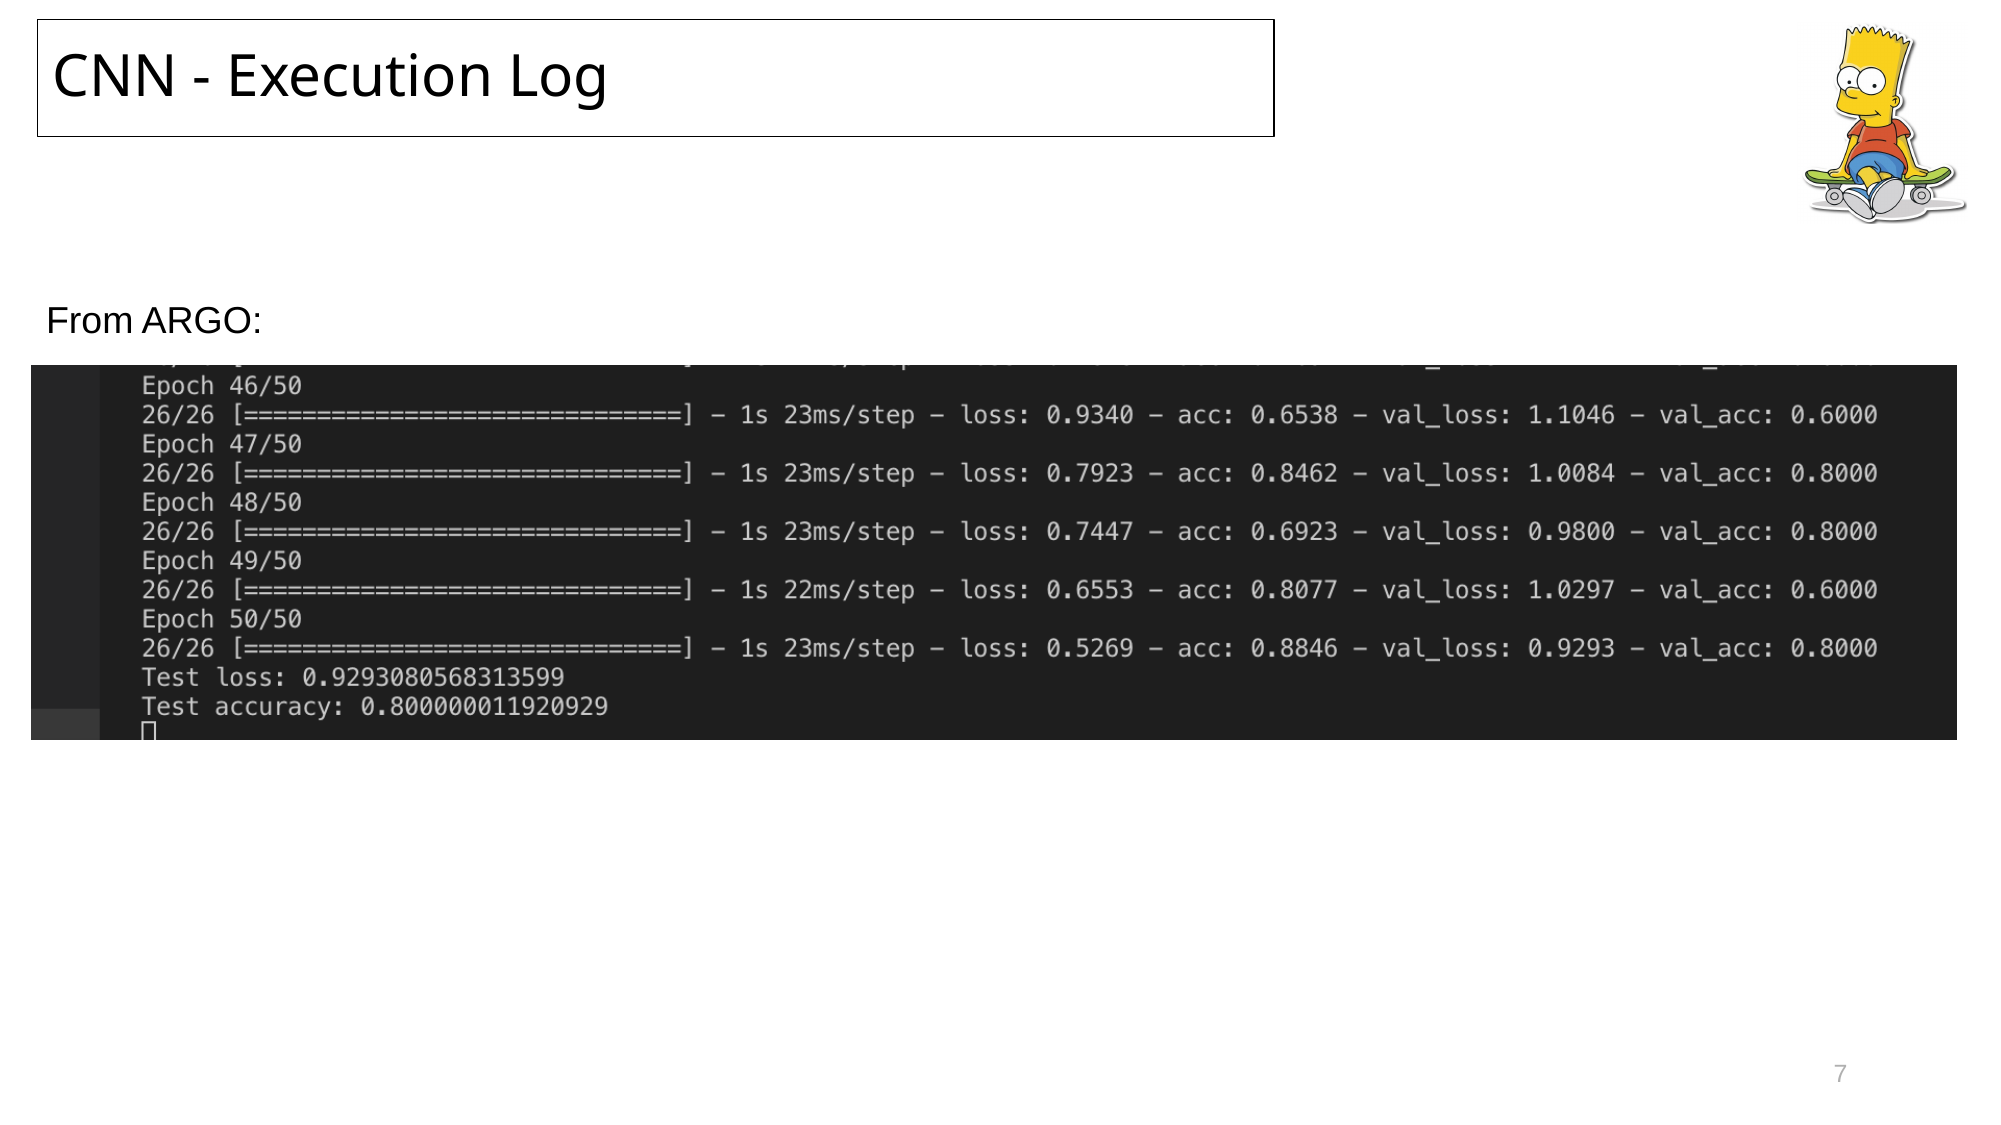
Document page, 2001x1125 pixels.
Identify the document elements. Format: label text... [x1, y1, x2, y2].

text_box From ARGO: [31, 288, 917, 348]
text_box CNN - Execution Log [37, 19, 1275, 137]
picture [31, 364, 1957, 740]
picture [1797, 22, 1968, 224]
slide_number 7 [1412, 1042, 1863, 1103]
